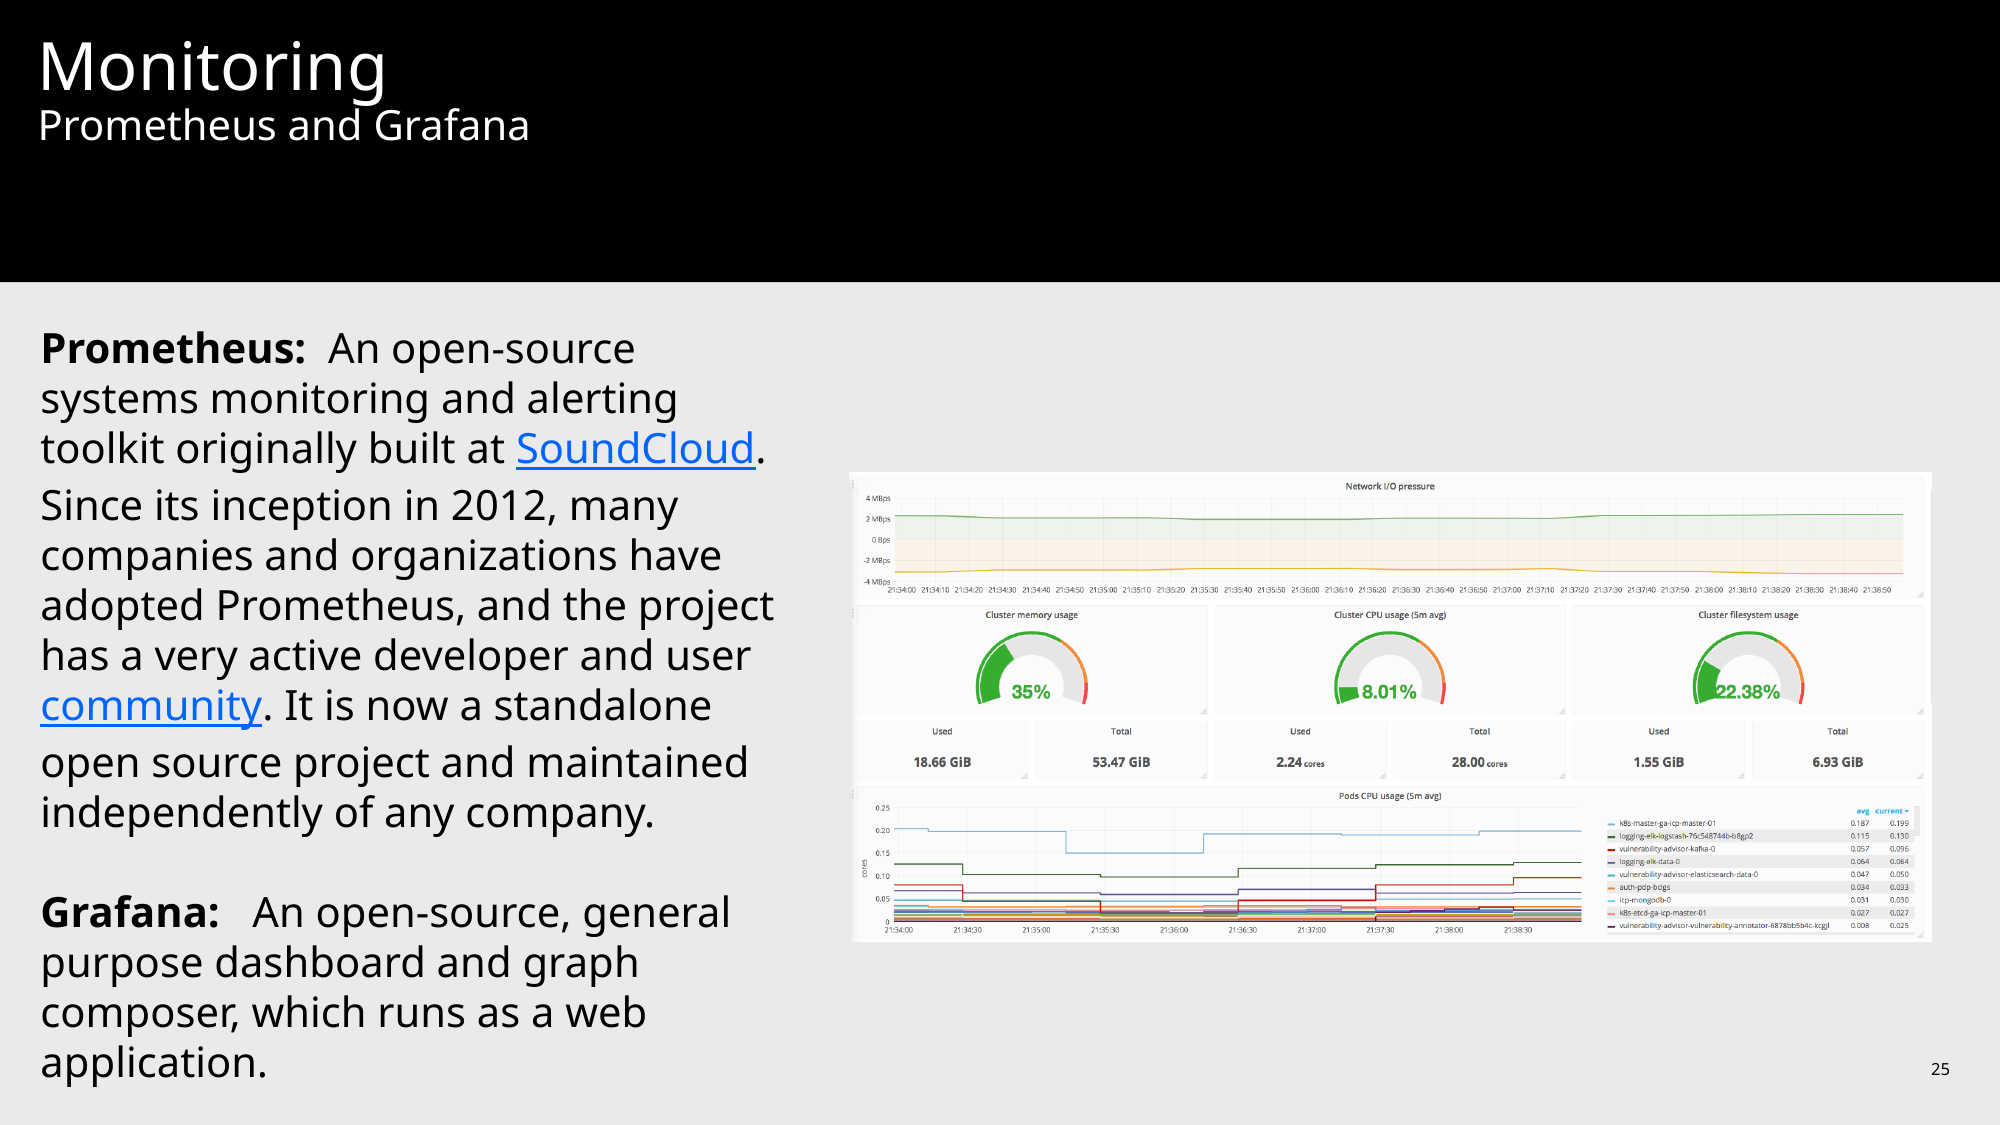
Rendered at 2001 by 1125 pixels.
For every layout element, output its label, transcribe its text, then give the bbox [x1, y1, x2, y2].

text_box Prometheus: An open-source systems monitoring and alerting toolkit originally built at SoundCloud. Since its inception in 2012, many companies and organizations have adopted Prometheus, and the project has a very active developer and user community. It is now a standalone open source project and maintained independently of any company. Grafana: An open-source, general purpose dashboard and graph composer, which runs as a web application. [25, 298, 811, 1109]
title Monitoring Prometheus and Grafana [0, 0, 2000, 283]
slide_number 25 [1500, 1055, 1950, 1086]
picture [849, 472, 1932, 942]
